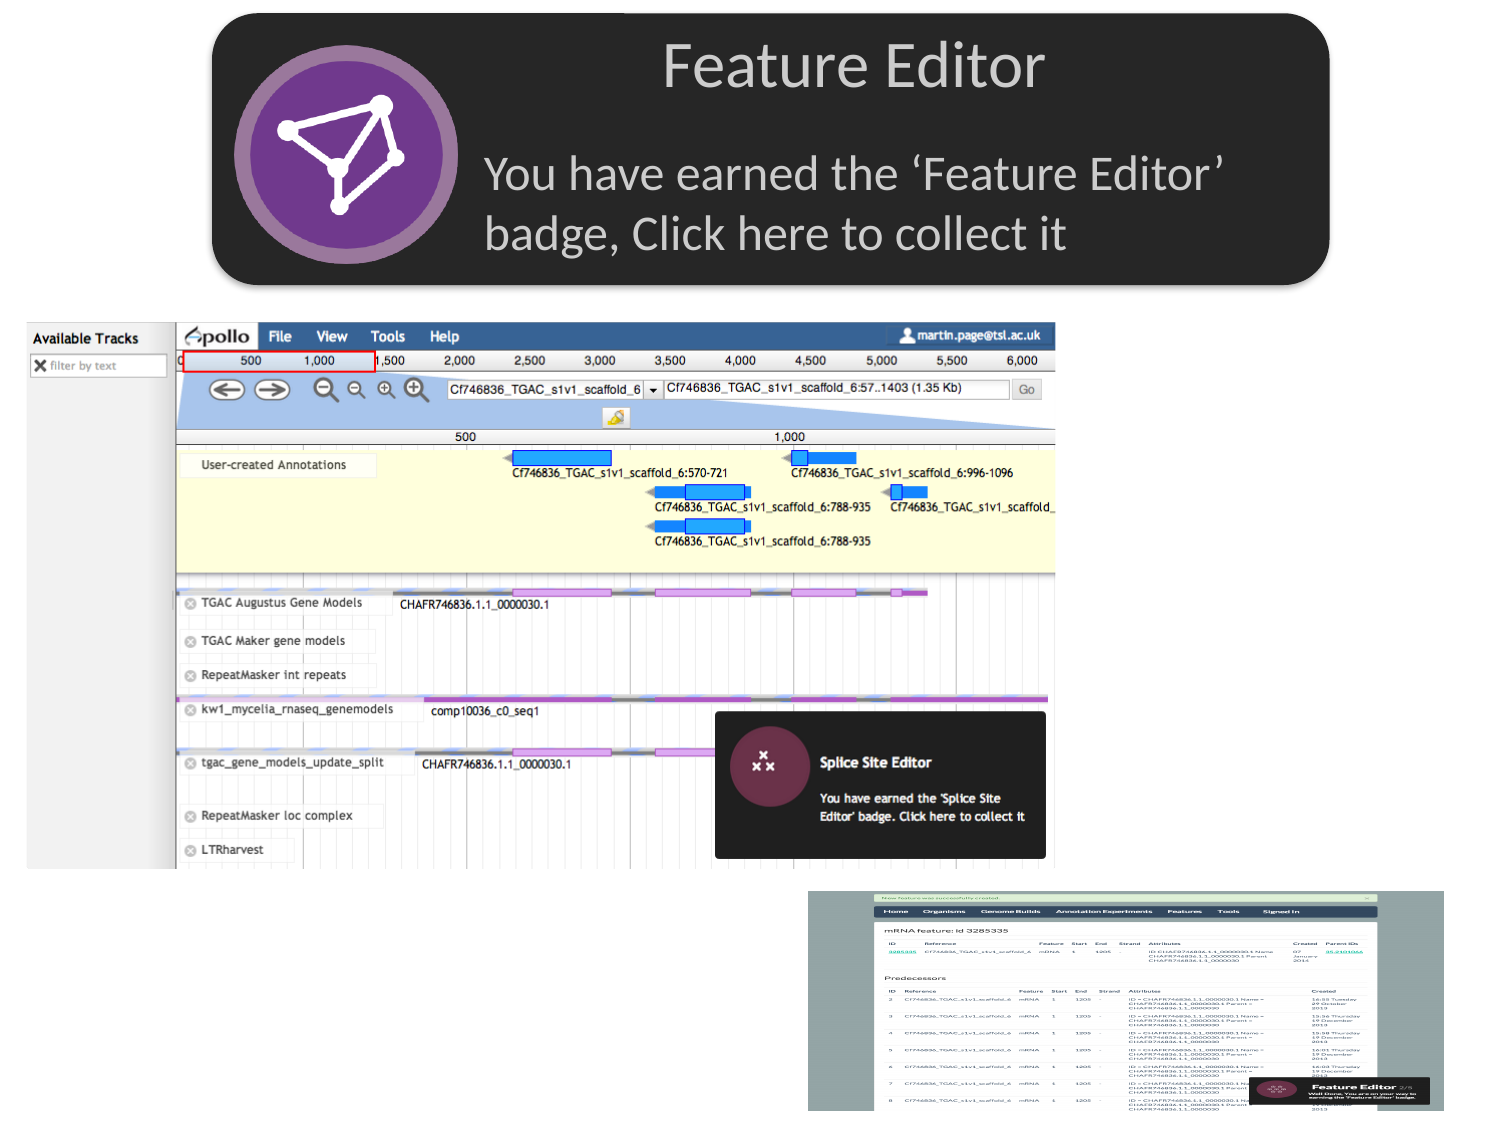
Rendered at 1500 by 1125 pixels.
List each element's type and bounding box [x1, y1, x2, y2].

text_box [211, 13, 1330, 286]
picture [808, 891, 1444, 1112]
picture [26, 322, 1056, 869]
